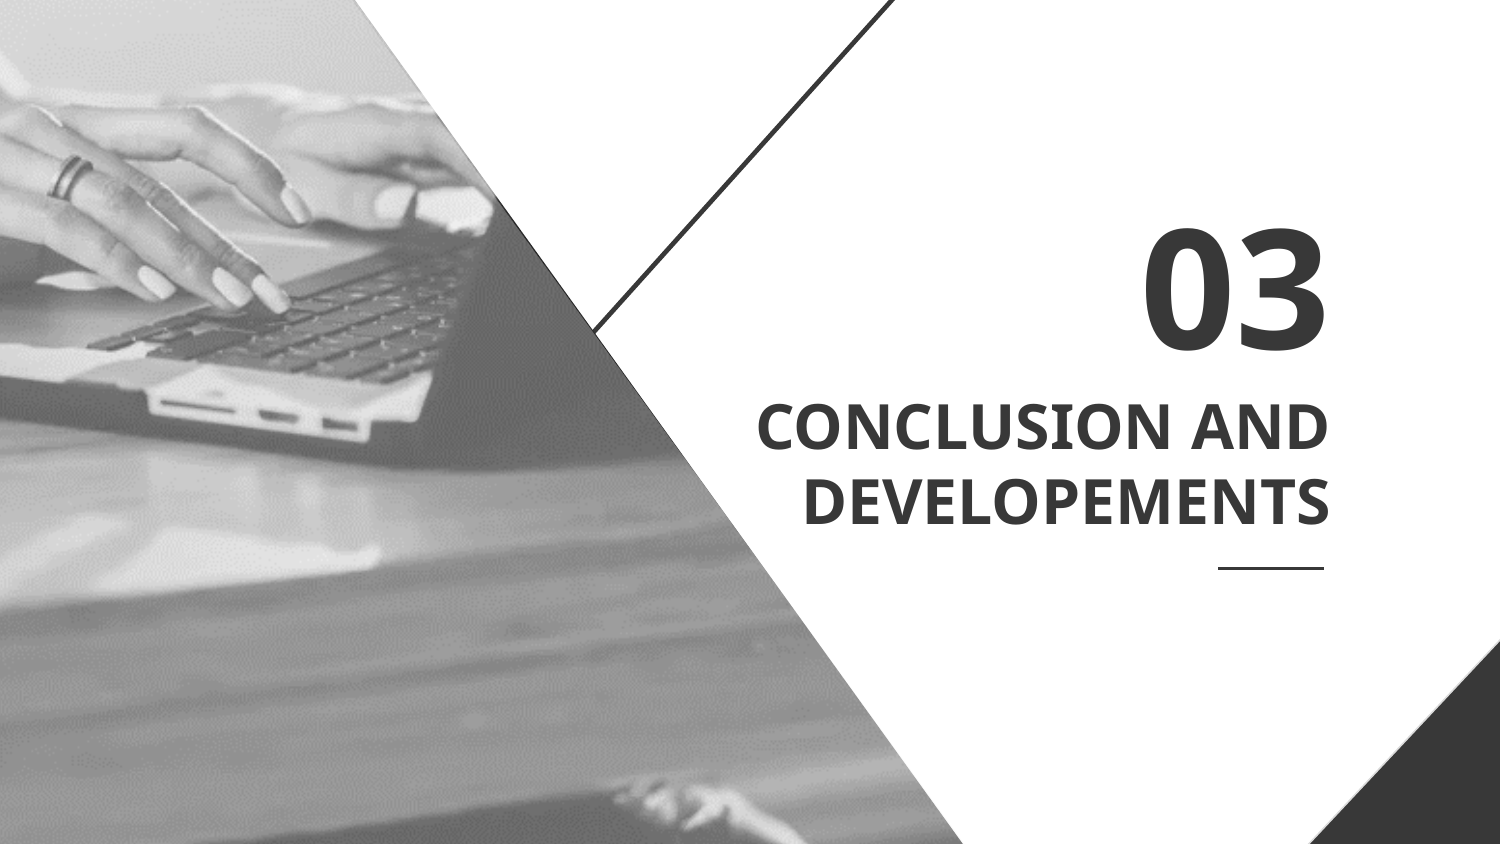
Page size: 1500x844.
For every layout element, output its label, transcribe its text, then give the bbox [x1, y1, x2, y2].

title CONCLUSION AND DEVELOPEMENTS [971, 396, 1347, 553]
title 03 [971, 169, 1347, 396]
picture [0, 0, 968, 844]
